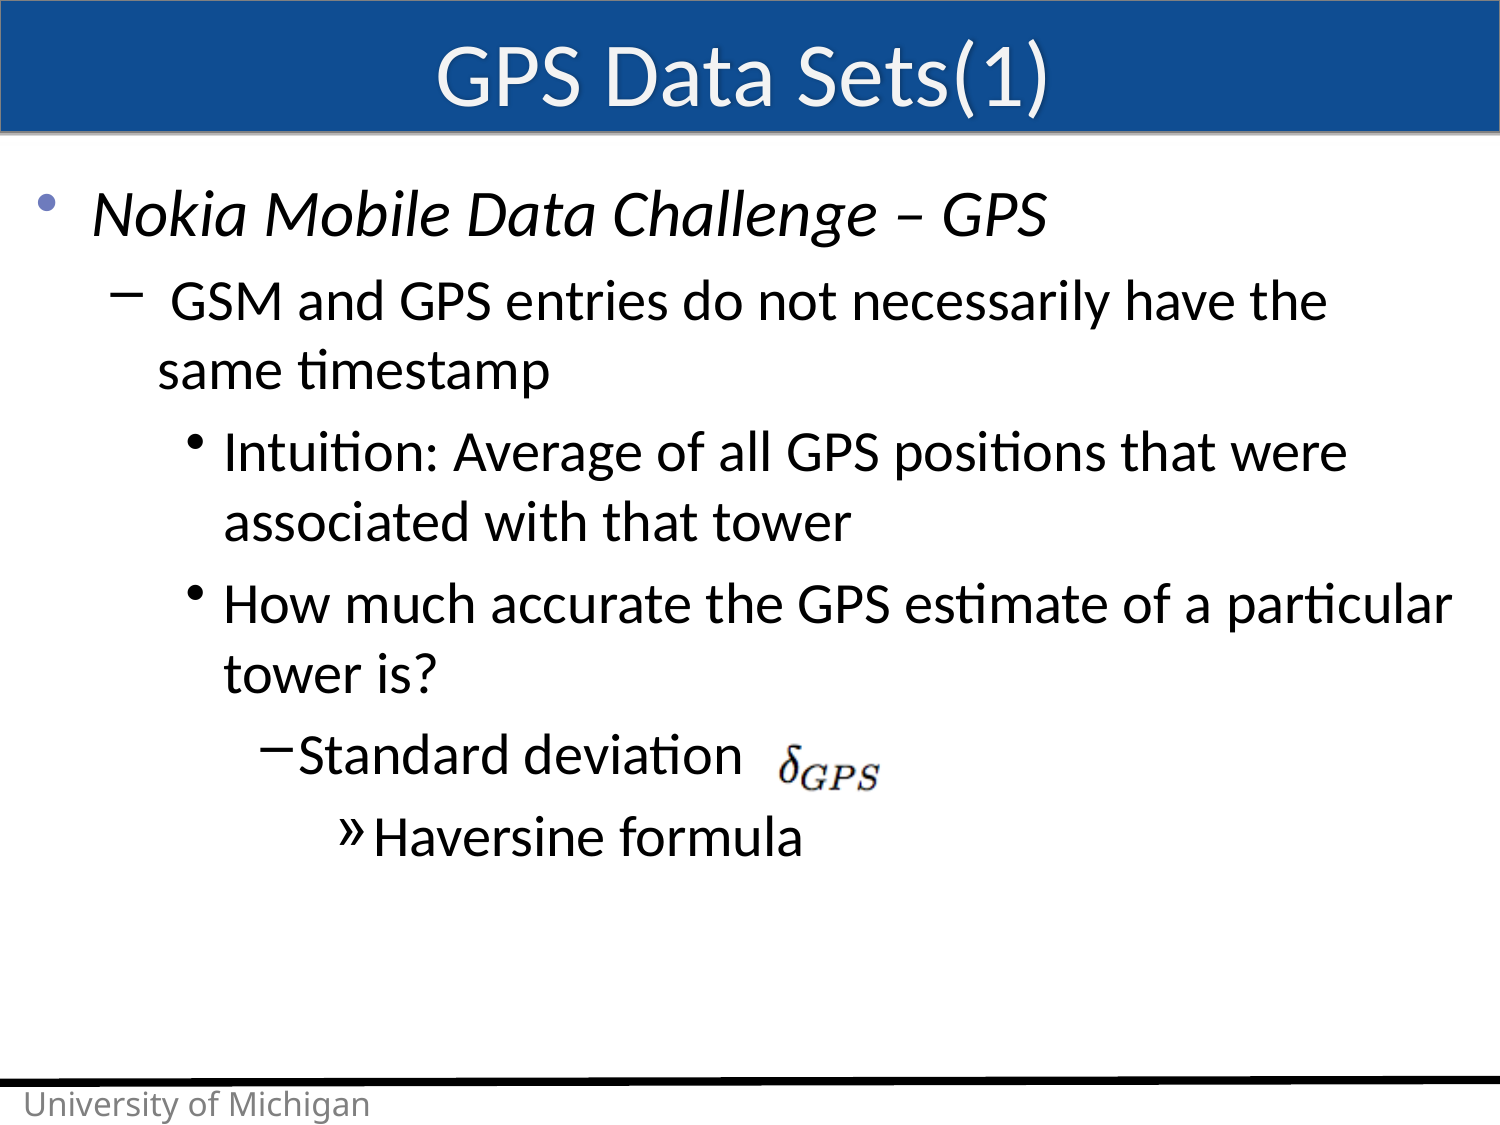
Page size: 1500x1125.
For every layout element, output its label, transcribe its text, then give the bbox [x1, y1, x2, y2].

picture [0, 1085, 1500, 1125]
picture [0, 133, 1500, 1078]
list Nokia Mobile Data Challenge – GPS GSM and GPS entries do not necessarily have the same timestamp Intuition: Average of all GPS positions that were associated with that tower How much accurate the GPS estimate of a particular tower is? Standard deviation Haversine formula [20, 162, 1474, 1038]
title GPS Data Sets(1) [41, 12, 1447, 127]
